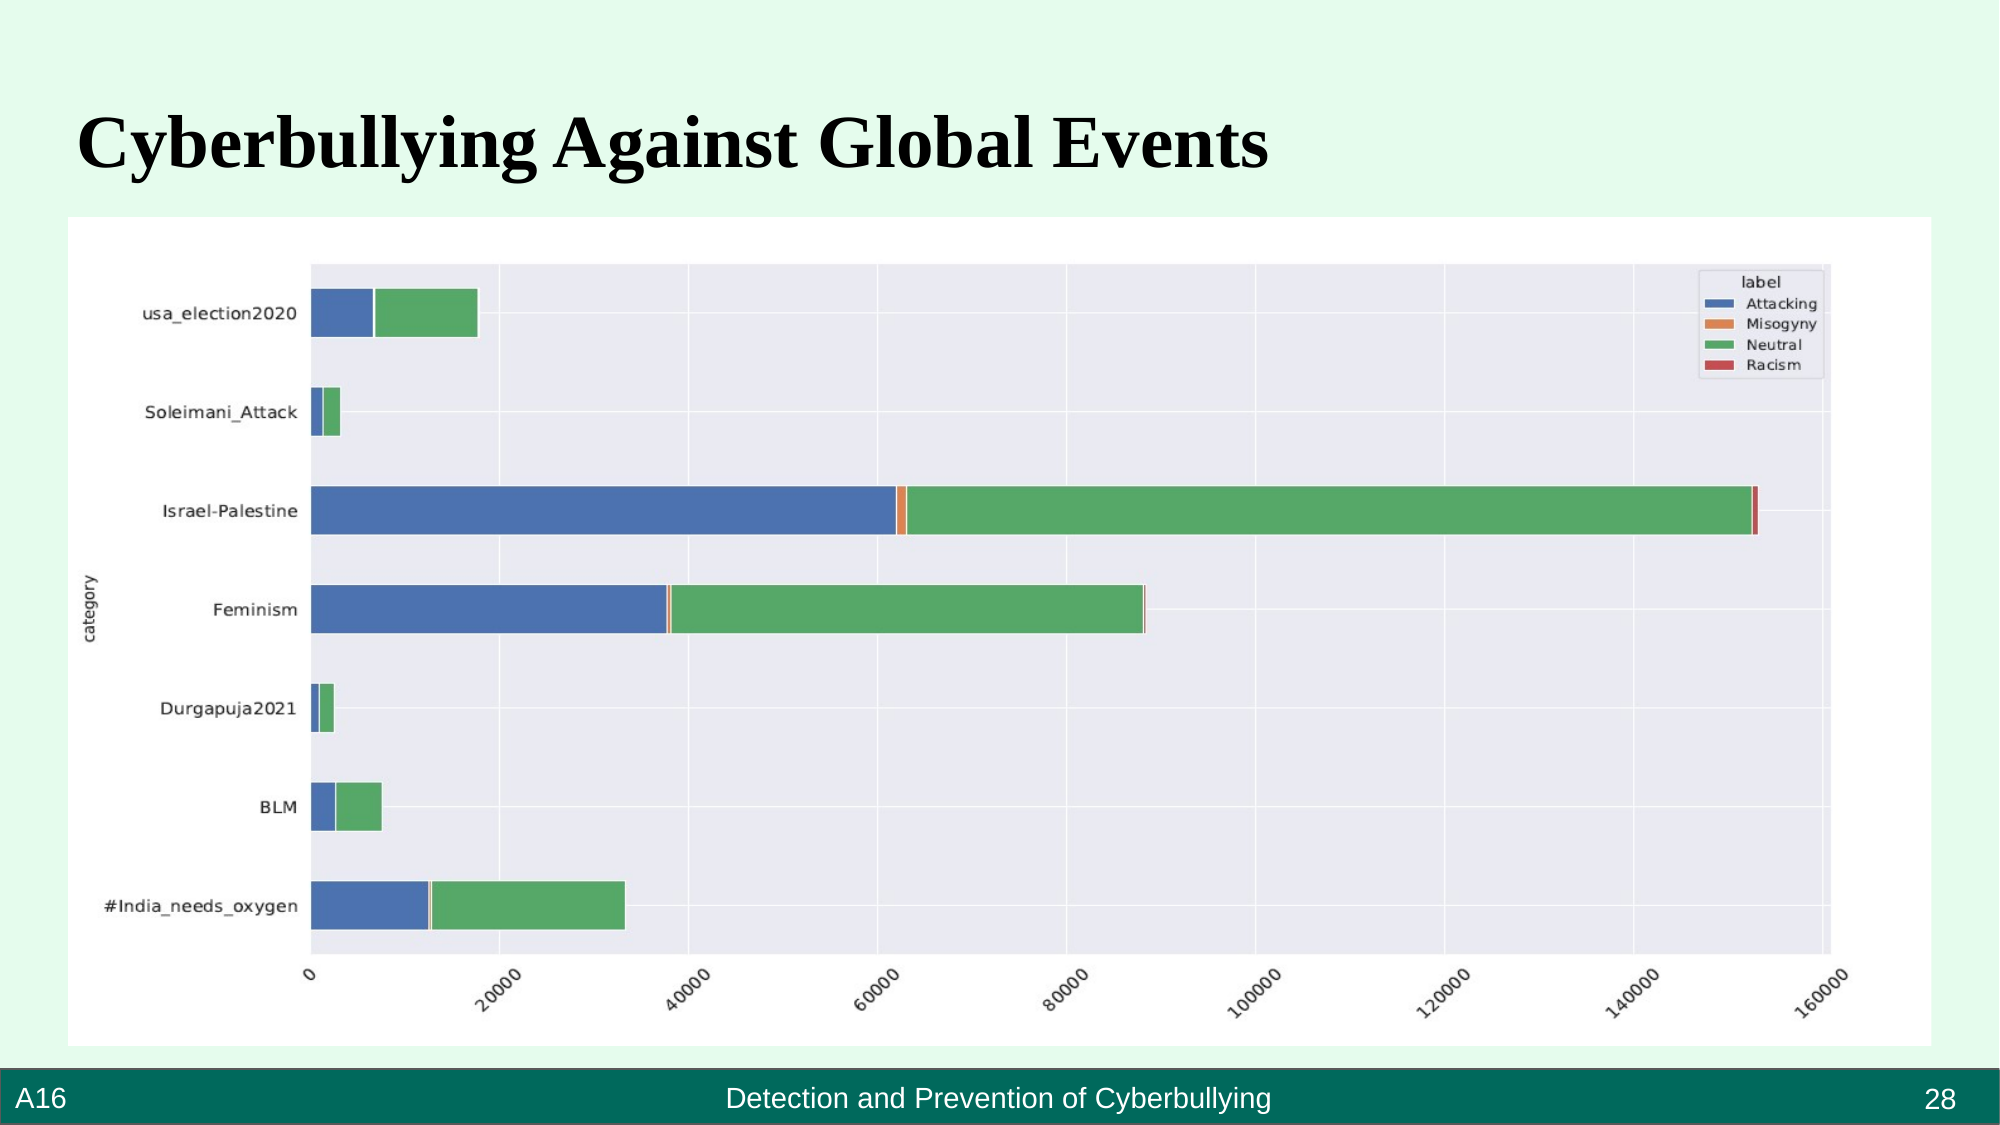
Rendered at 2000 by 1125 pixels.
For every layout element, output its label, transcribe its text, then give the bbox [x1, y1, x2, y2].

text_box 28 [1909, 1065, 2000, 1125]
picture [67, 217, 1932, 1046]
text_box A16 Detection and Prevention of Cyberbullying [0, 1069, 1909, 1124]
title Cyberbullying Against Global Events [56, 72, 1920, 198]
